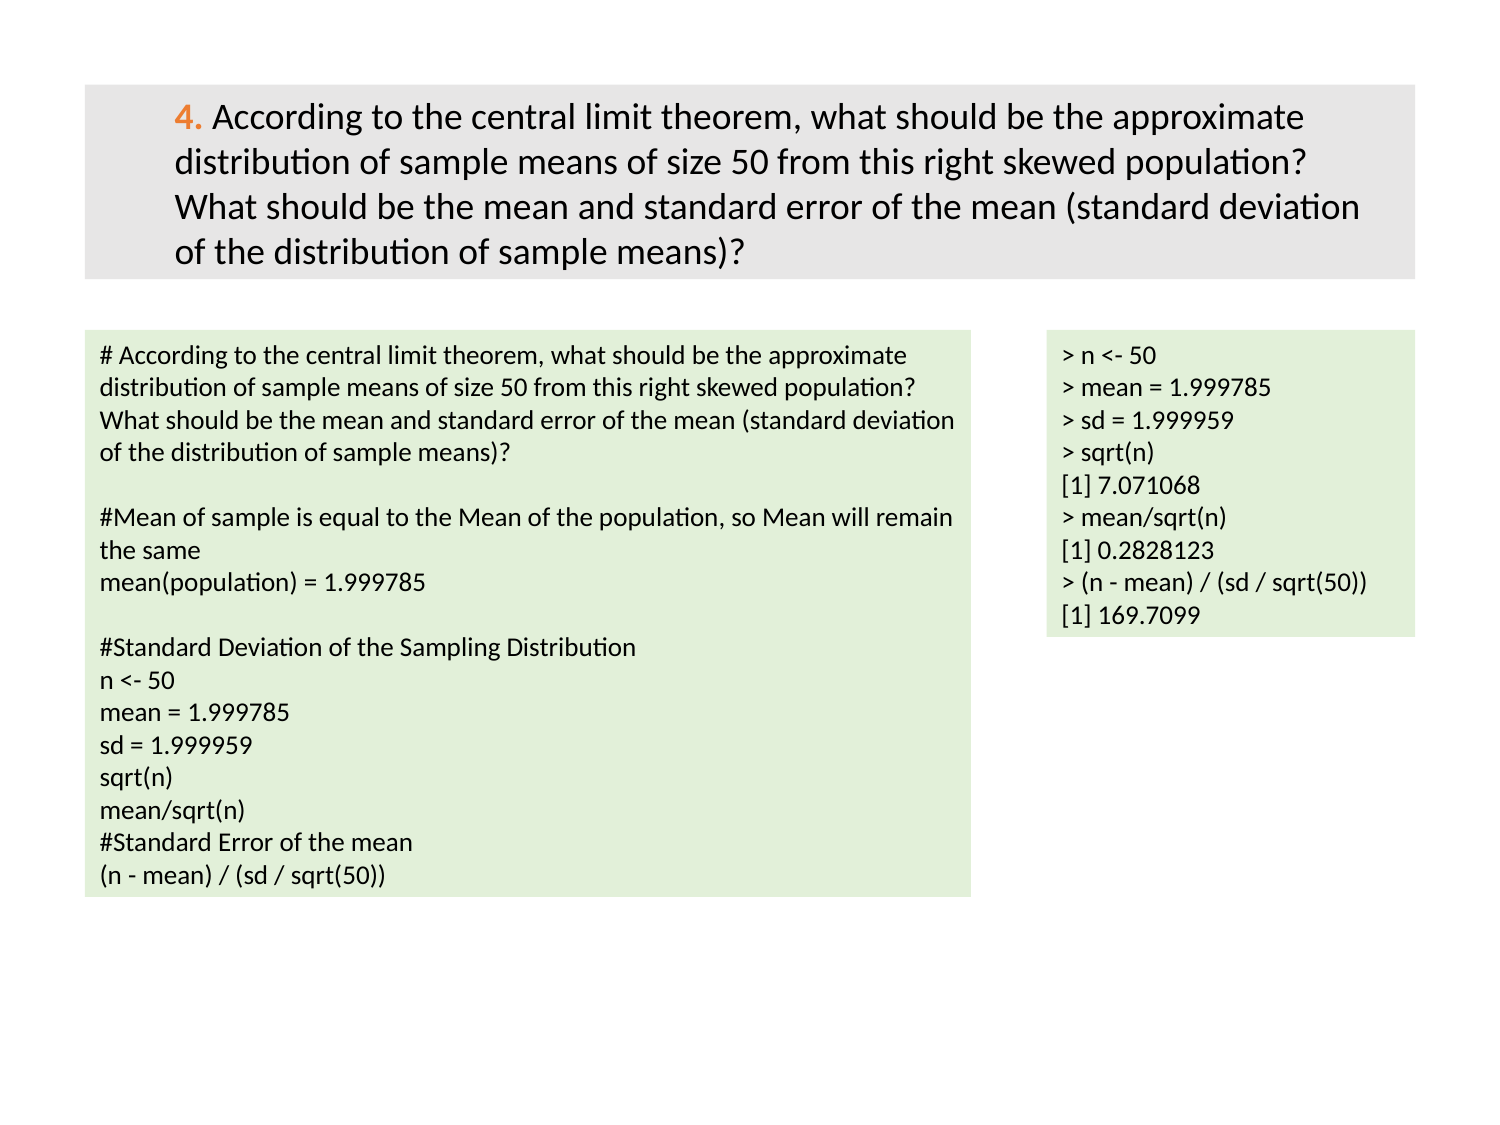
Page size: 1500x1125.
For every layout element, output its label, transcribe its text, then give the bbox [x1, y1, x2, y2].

text_box 4. According to the central limit theorem, what should be the approximate distribution of sample means of size 50 from this right skewed population? What should be the mean and standard error of the mean (standard deviation of the distribution of sample means)? [84, 84, 1416, 280]
text_box # According to the central limit theorem, what should be the approximate distribution of sample means of size 50 from this right skewed population? What should be the mean and standard error of the mean (standard deviation of the distribution of sample means)? #Mean of sample is equal to the Mean of the population, so Mean will remain the same mean(population) = 1.999785 #Standard Deviation of the Sampling Distribution n <- 50 mean = 1.999785 sd = 1.999959 sqrt(n) mean/sqrt(n) #Standard Error of the mean (n - mean) / (sd / sqrt(50)) [84, 329, 971, 897]
text_box > n <- 50 > mean = 1.999785 > sd = 1.999959 > sqrt(n) [1] 7.071068 > mean/sqrt(n) [1] 0.2828123 > (n - mean) / (sd / sqrt(50)) [1] 169.7099 [1046, 329, 1416, 637]
